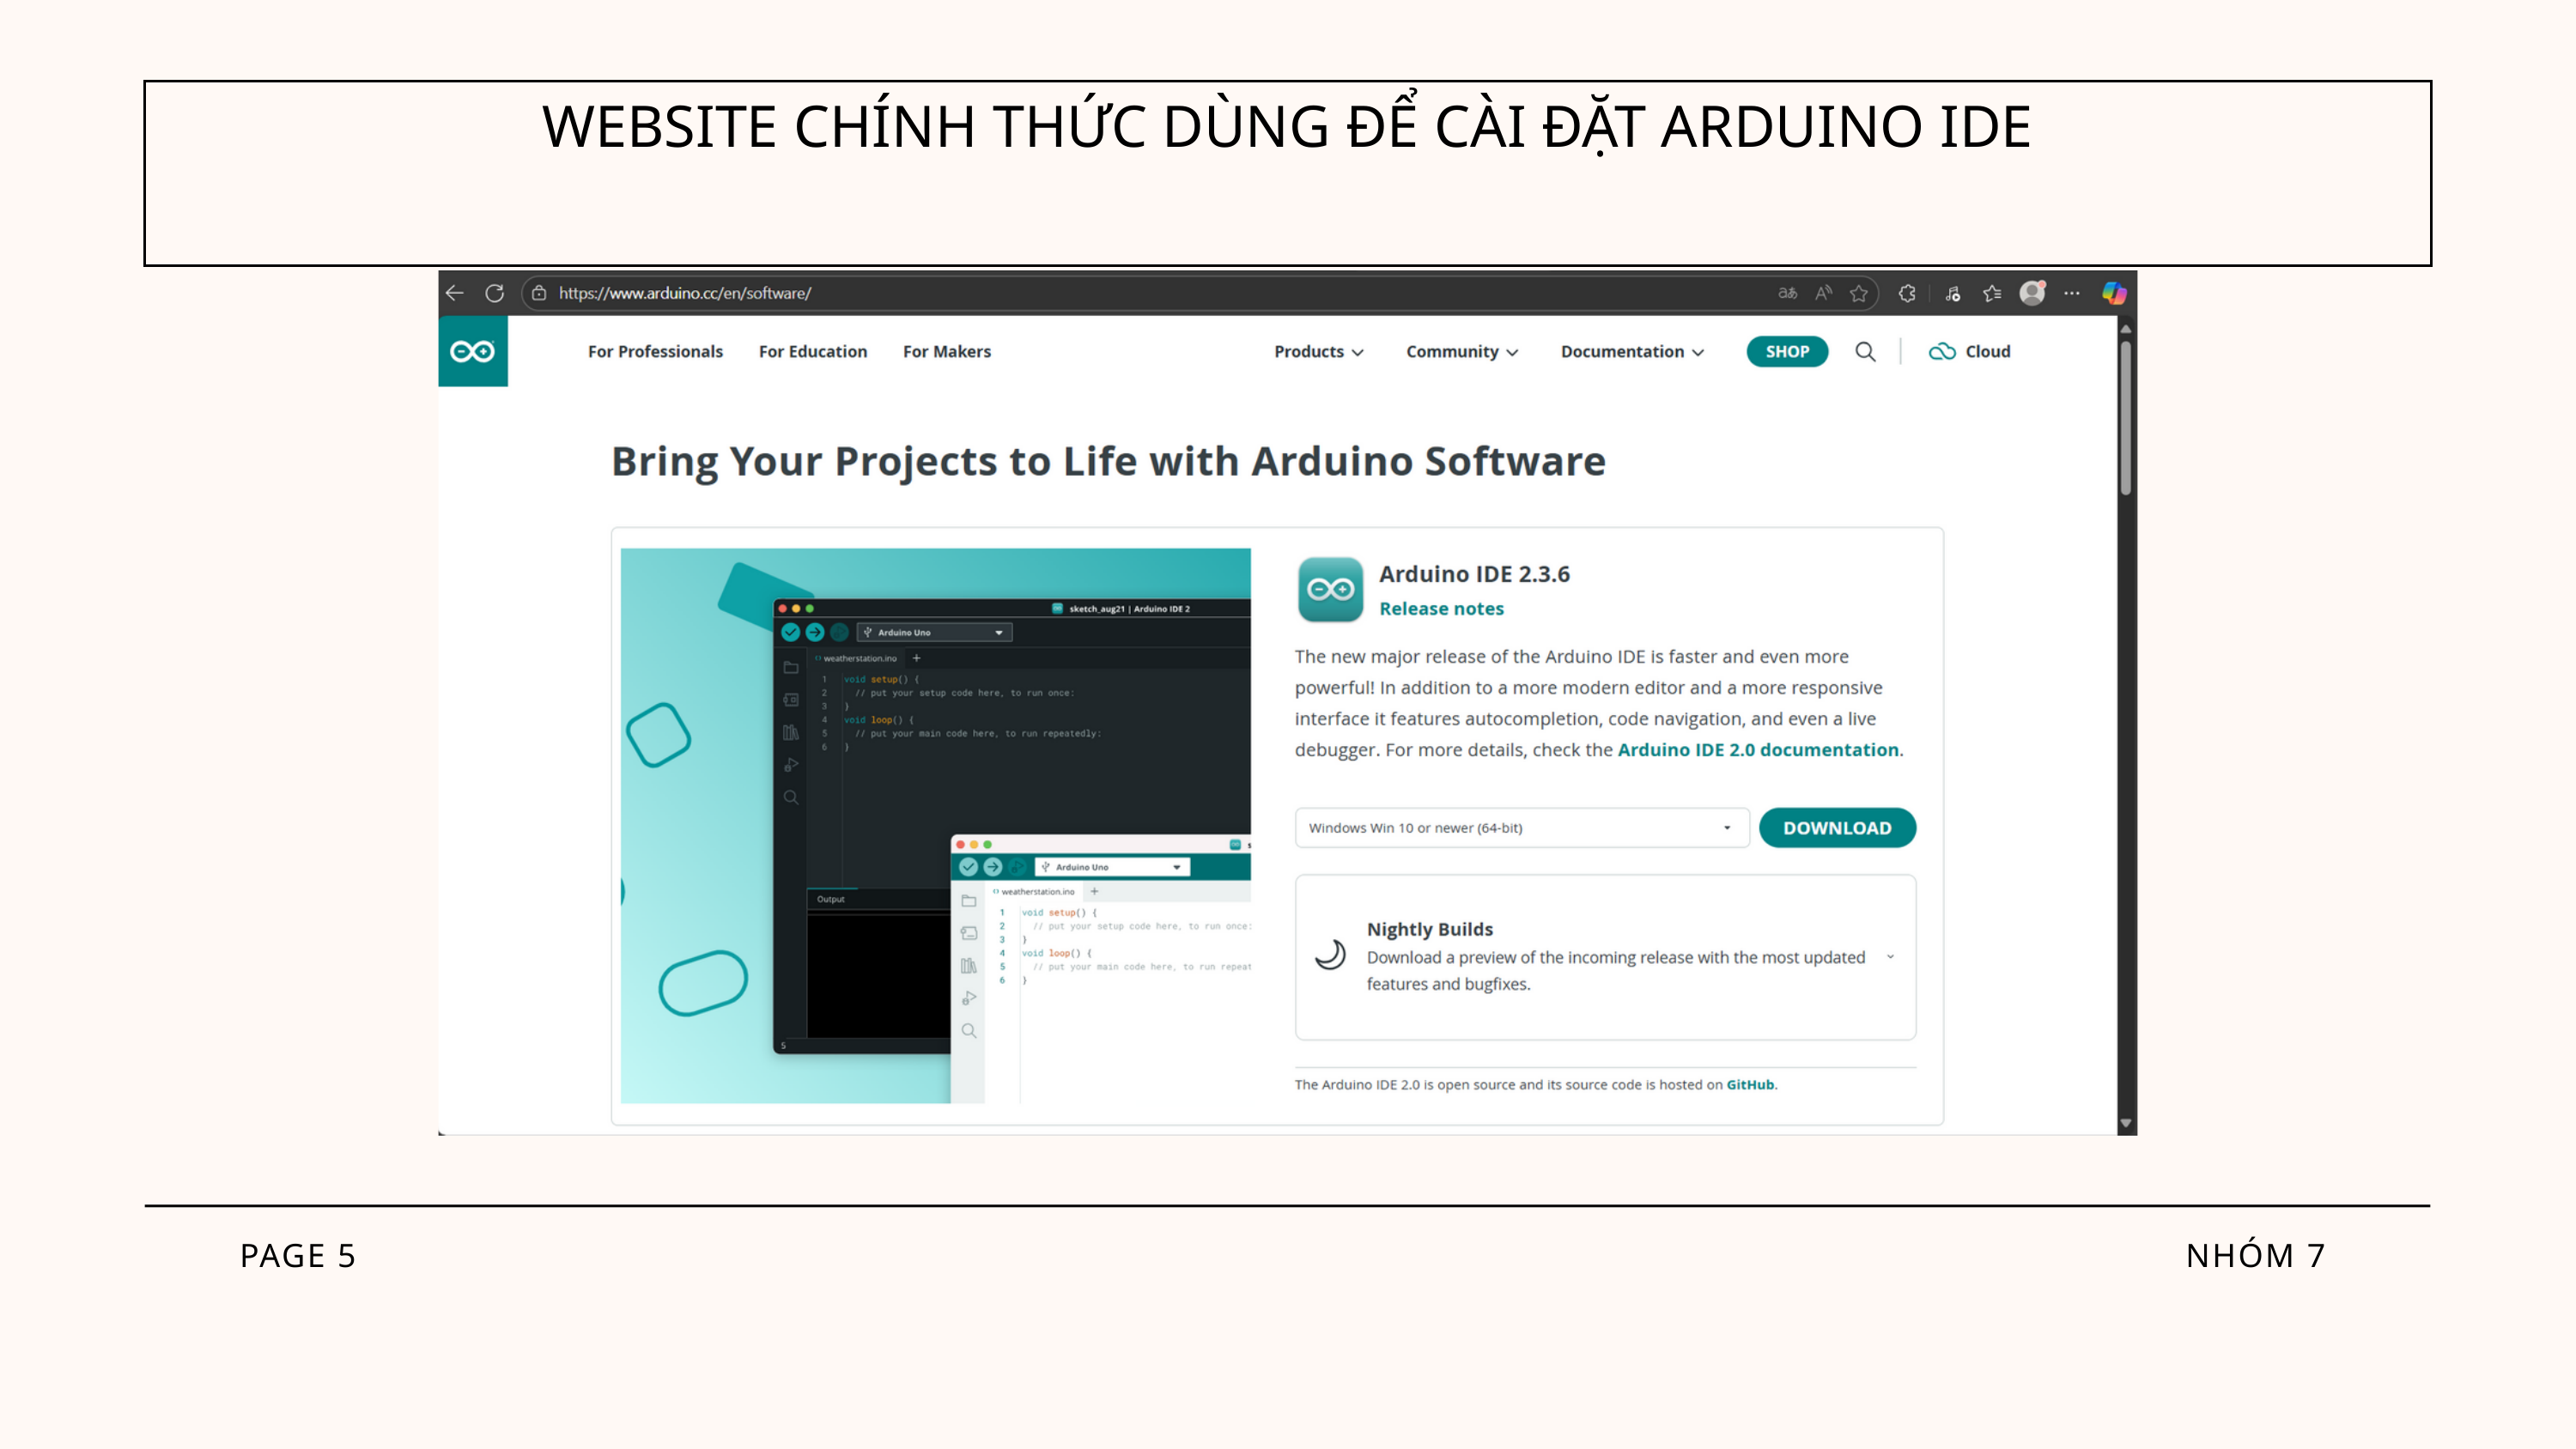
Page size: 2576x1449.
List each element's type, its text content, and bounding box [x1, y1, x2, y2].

text_box NHÓM 7 [1774, 1228, 2336, 1274]
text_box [144, 81, 2432, 266]
text_box [438, 276, 2138, 1136]
text_box PAGE 5 [240, 1228, 802, 1274]
